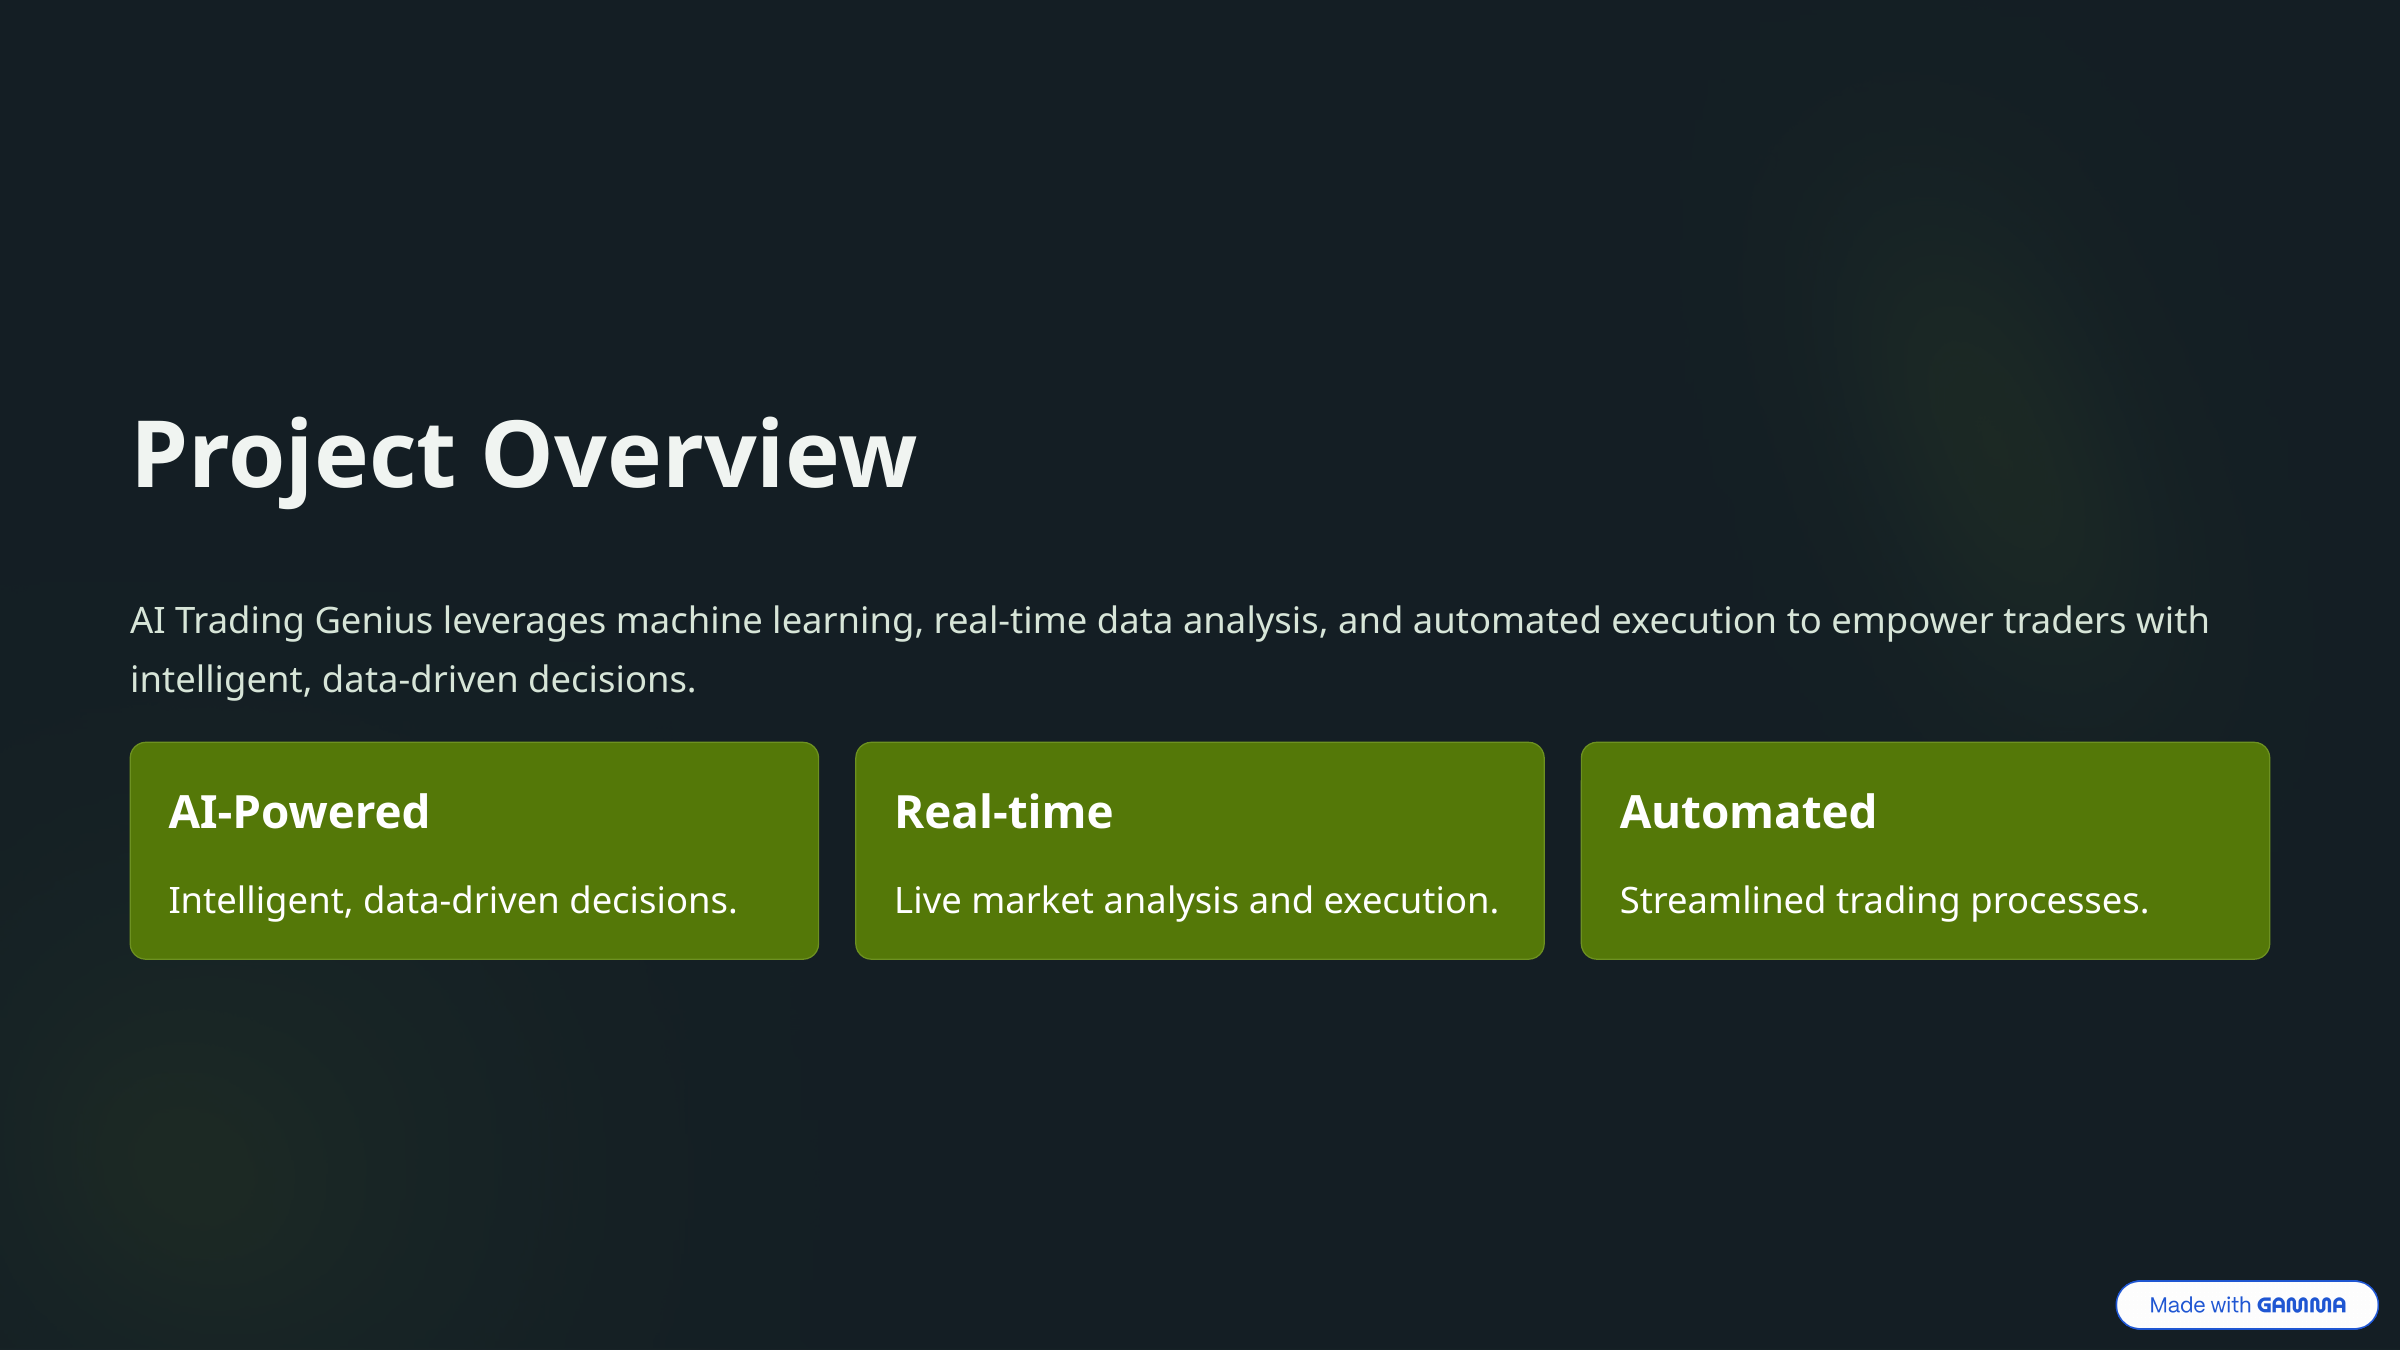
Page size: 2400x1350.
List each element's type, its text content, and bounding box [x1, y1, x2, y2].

text_box Live market analysis and execution. [894, 861, 1506, 921]
text_box [130, 742, 819, 960]
text_box [1581, 742, 2270, 960]
text_box Streamlined trading processes. [1619, 861, 2232, 921]
text_box Automated [1619, 780, 2085, 839]
text_box Intelligent, data-driven decisions. [168, 861, 781, 921]
text_box AI Trading Genius leverages machine learning, real-time data analysis, and automated execution to empower traders with intelligent, data-driven decisions. [130, 581, 2270, 701]
text_box AI-Powered [168, 780, 634, 839]
text_box [855, 742, 1545, 960]
text_box Real-time [894, 780, 1360, 839]
text_box Project Overview [130, 390, 1388, 507]
picture [2106, 1271, 2389, 1339]
